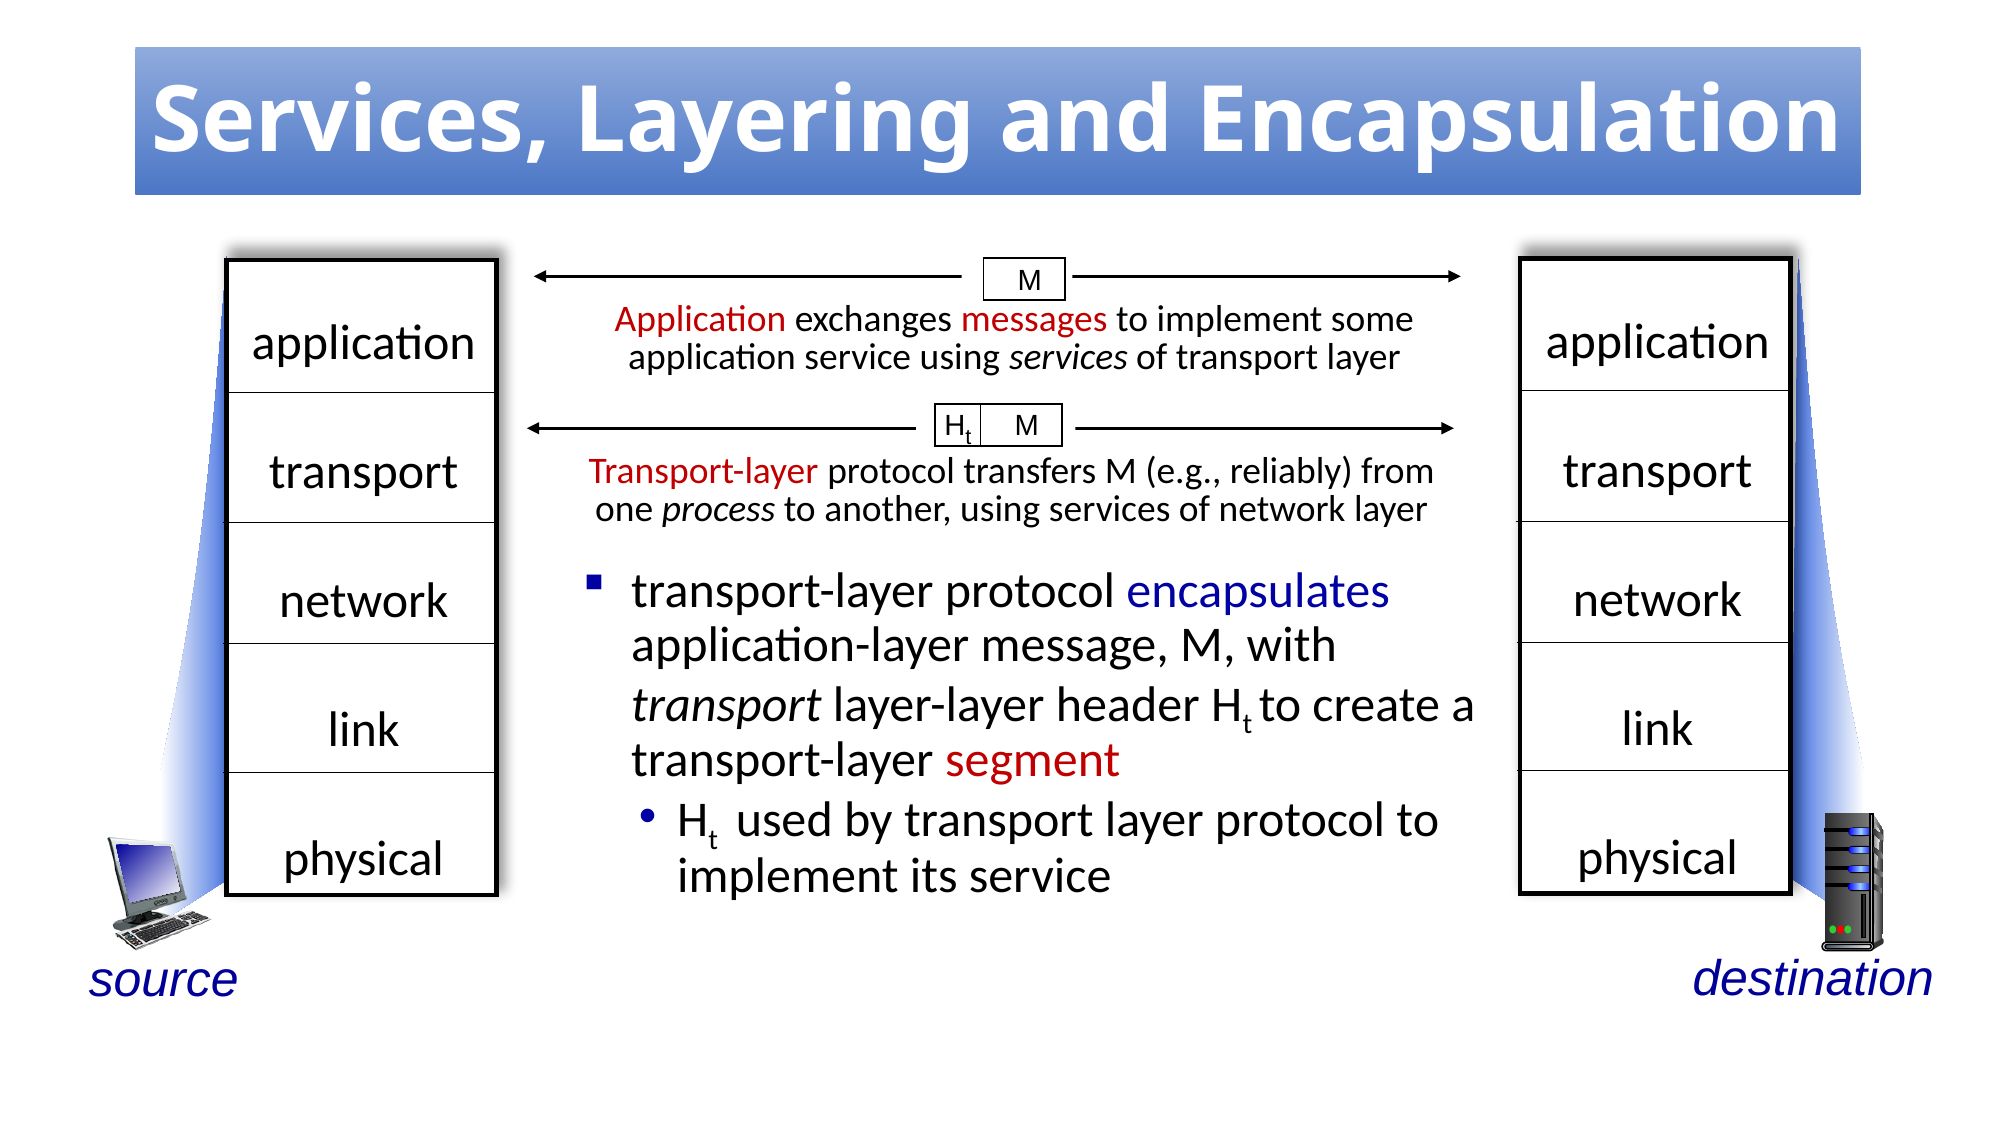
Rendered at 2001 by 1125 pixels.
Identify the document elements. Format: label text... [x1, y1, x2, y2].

title Services, Layering and Encapsulation [135, 47, 1861, 195]
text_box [1512, 231, 1803, 894]
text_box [526, 388, 1474, 539]
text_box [533, 244, 1461, 309]
text_box transport-layer protocol encapsulates application-layer message, M, with transport layer-layer header Ht to create a transport-layer segment Ht used by transport layer protocol to implement its service [567, 556, 1525, 911]
text_box source [74, 938, 254, 1014]
text_box [160, 366, 218, 832]
text_box Application exchanges messages to implement some application service using services of transport layer [553, 293, 1476, 385]
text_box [218, 233, 509, 896]
text_box [1807, 383, 1865, 899]
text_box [1822, 813, 1884, 951]
text_box destination [1677, 937, 1949, 1013]
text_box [104, 832, 236, 959]
